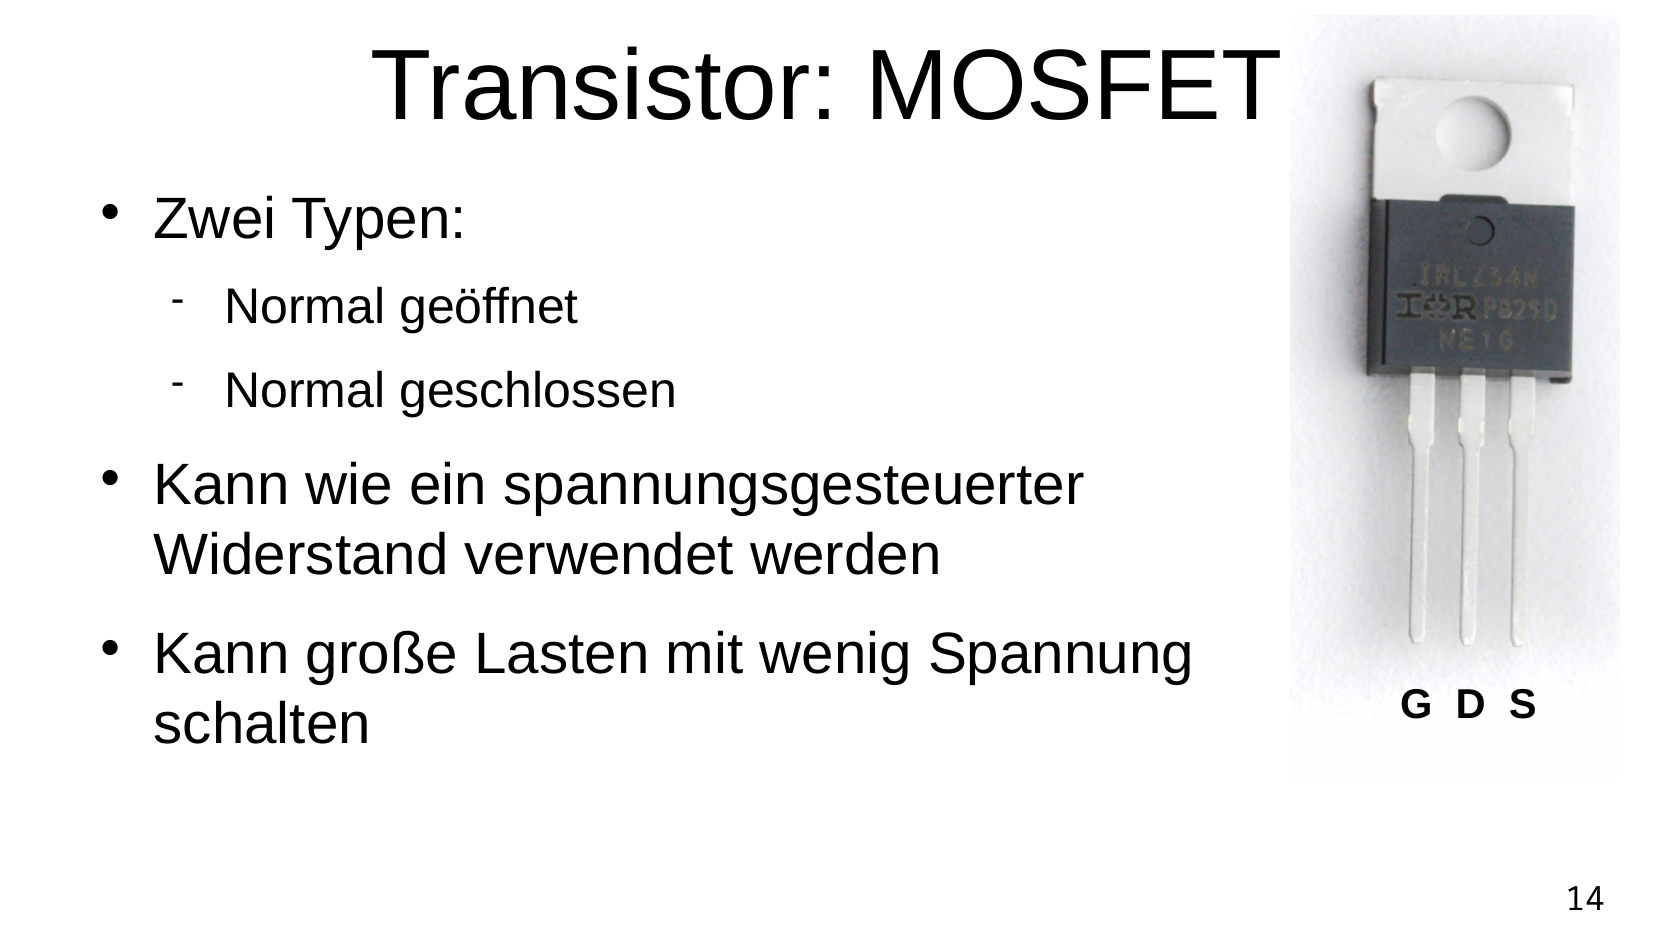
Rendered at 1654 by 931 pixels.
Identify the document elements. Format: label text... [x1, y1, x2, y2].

text_box Zwei Typen: Normal geöffnet Normal geschlossen Kann wie ein spannungsgesteuerter Widerstand verwendet werden Kann große Lasten mit wenig Spannung schalten [82, 179, 1291, 810]
text_box G D S [1385, 676, 1551, 727]
picture [1072, 15, 1654, 780]
text_box Transistor: MOSFET [82, 19, 1290, 140]
